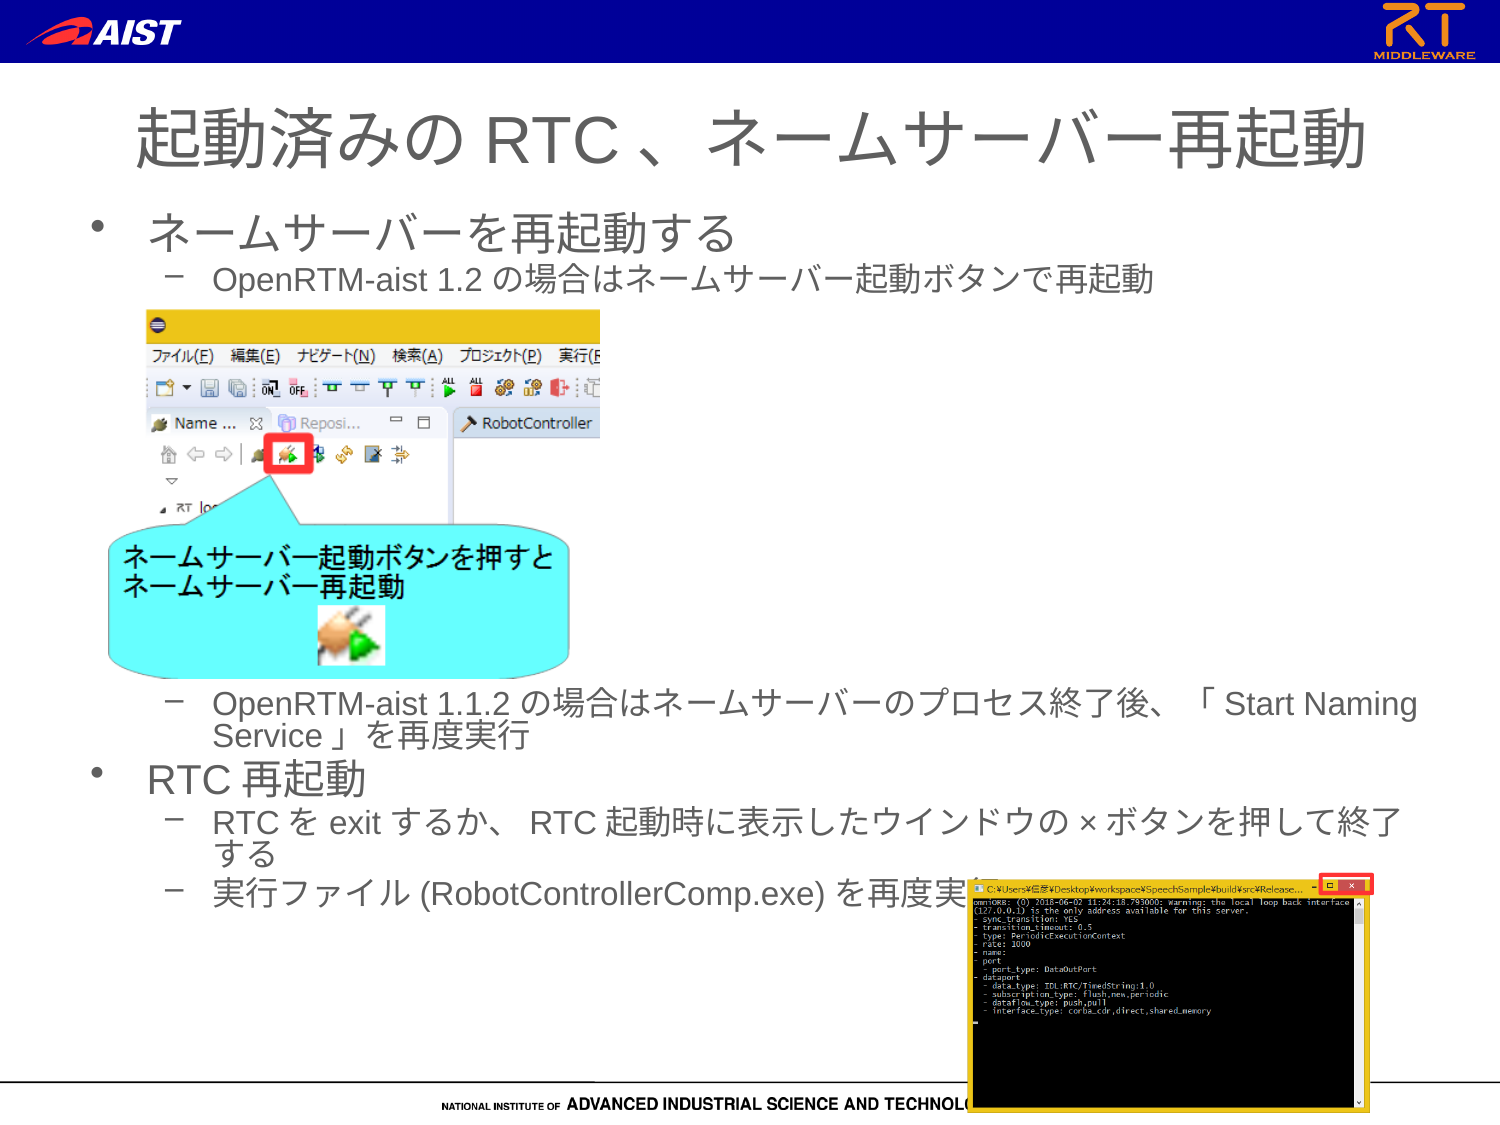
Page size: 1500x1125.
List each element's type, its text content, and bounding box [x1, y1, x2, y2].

picture [0, 0, 1500, 63]
title 起動済みのRTC、ネームサーバー再起動 [29, 66, 1474, 208]
picture [107, 309, 601, 679]
text_box ネームサーバーを再起動する OpenRTM-aist 1.2の場合はネームサーバー起動ボタンで再起動 OpenRTM-aist 1.1.2の場合はネームサーバーのプロセス終了後、「Start Naming Service」を再度実行 RTC再起動 RTCをexitするか、RTC起動時に表示したウインドウの×ボタンを押して終了する 実行ファイル(RobotControllerComp.exe)を再度実行 [75, 208, 1442, 747]
picture [442, 872, 1374, 1113]
